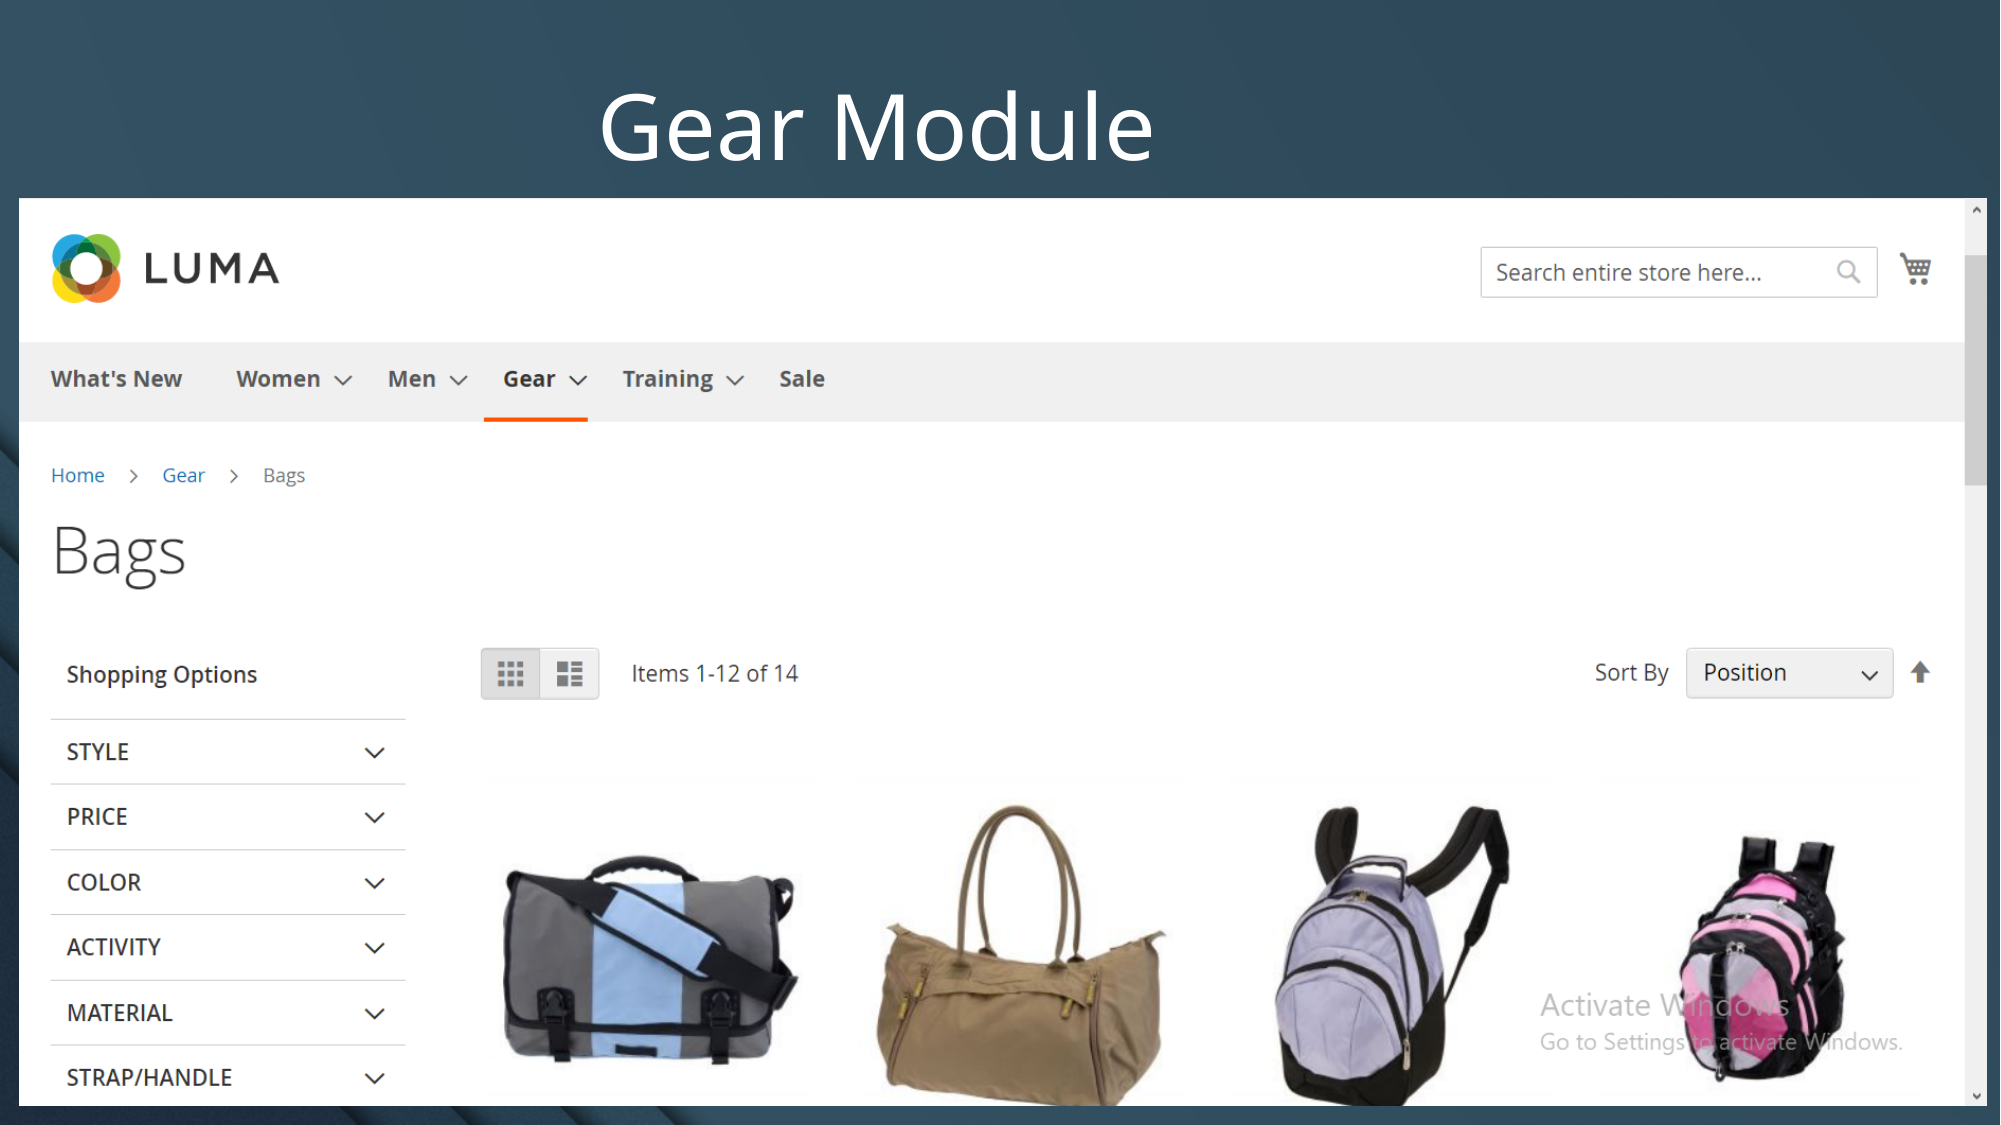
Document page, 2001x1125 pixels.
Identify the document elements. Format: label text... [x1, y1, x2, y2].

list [19, 198, 1987, 1106]
title Gear Module [106, 74, 1649, 195]
picture [0, 0, 2000, 1125]
